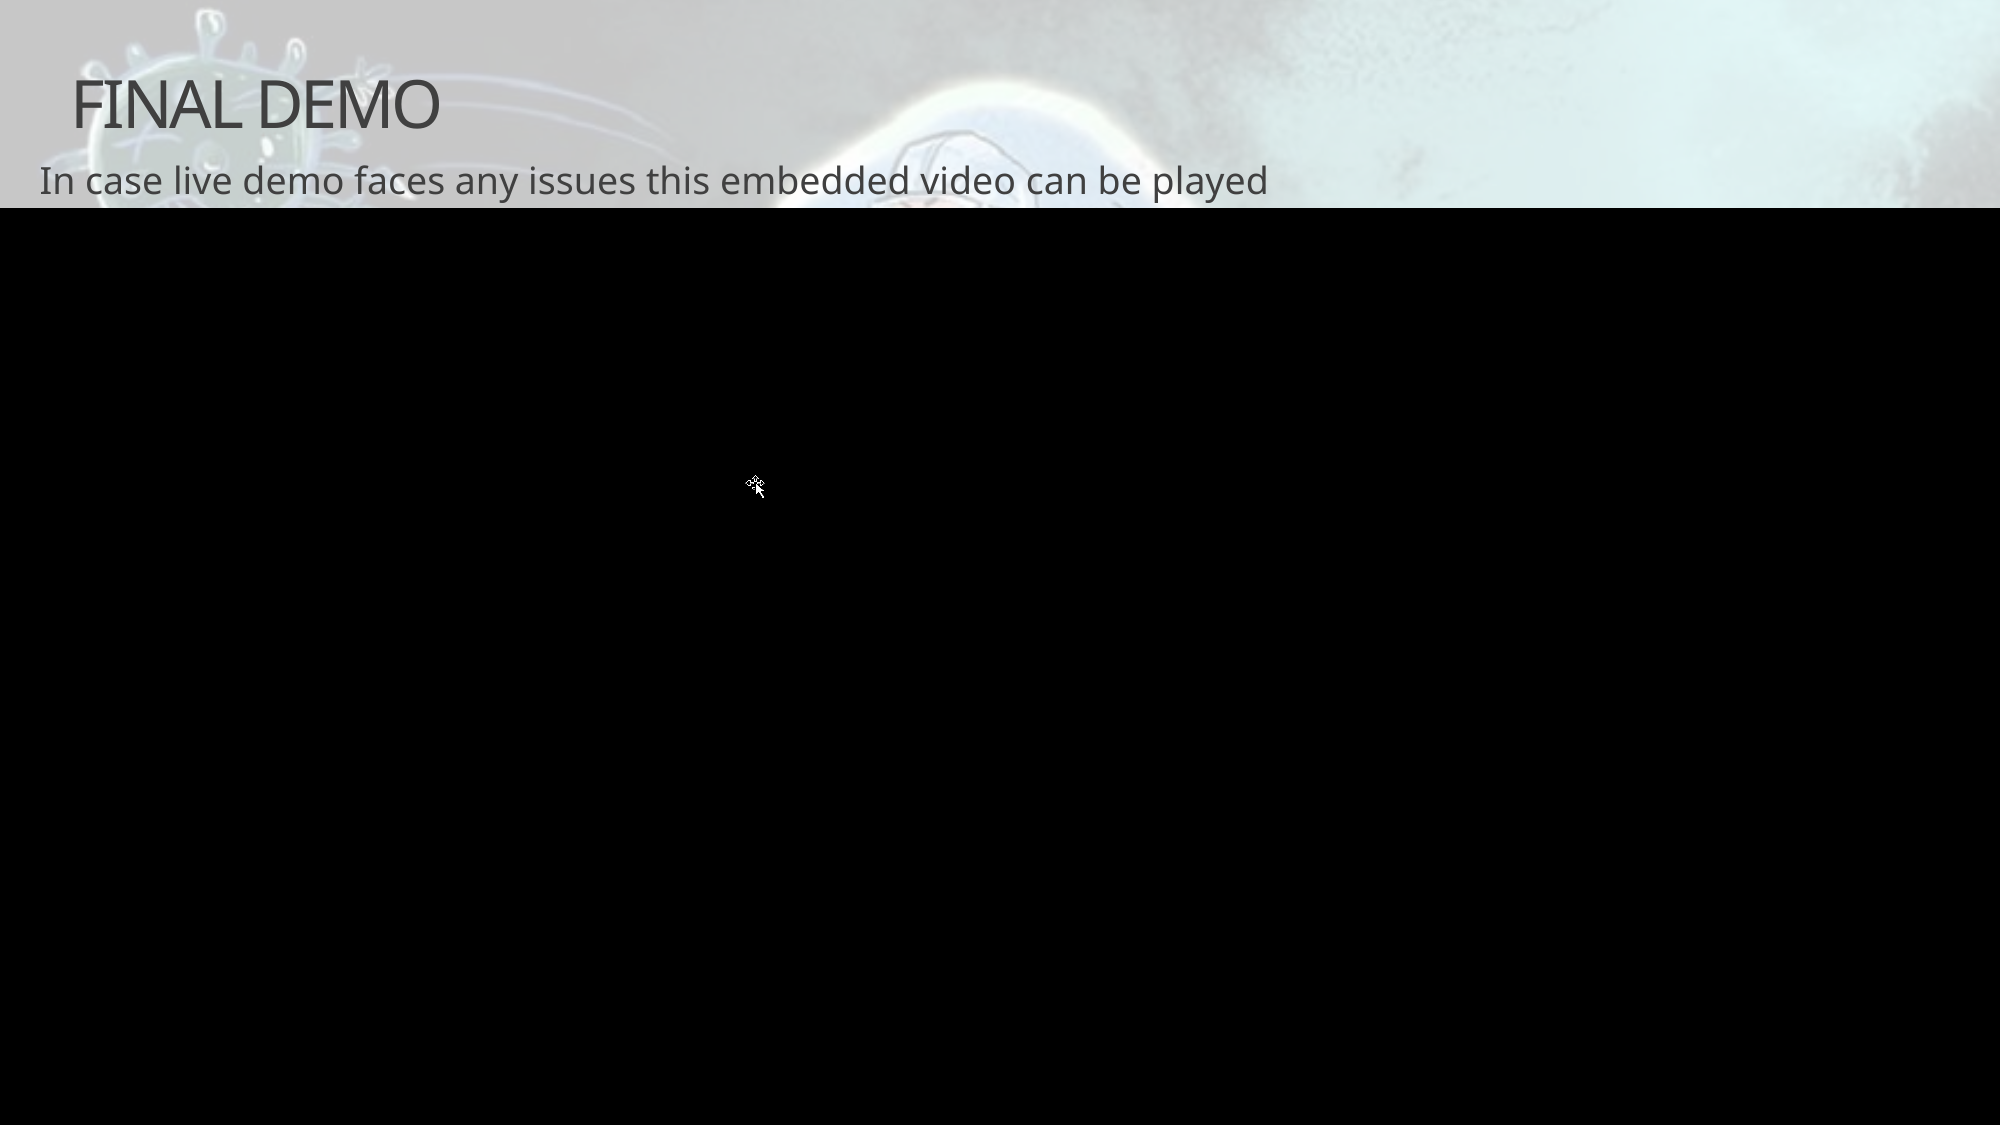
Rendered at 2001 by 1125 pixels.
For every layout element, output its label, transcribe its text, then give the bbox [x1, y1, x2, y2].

list In case live demo faces any issues this embedded video can be played [39, 157, 1900, 207]
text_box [0, 207, 2000, 1125]
title FINAL DEMO [70, 70, 1932, 142]
